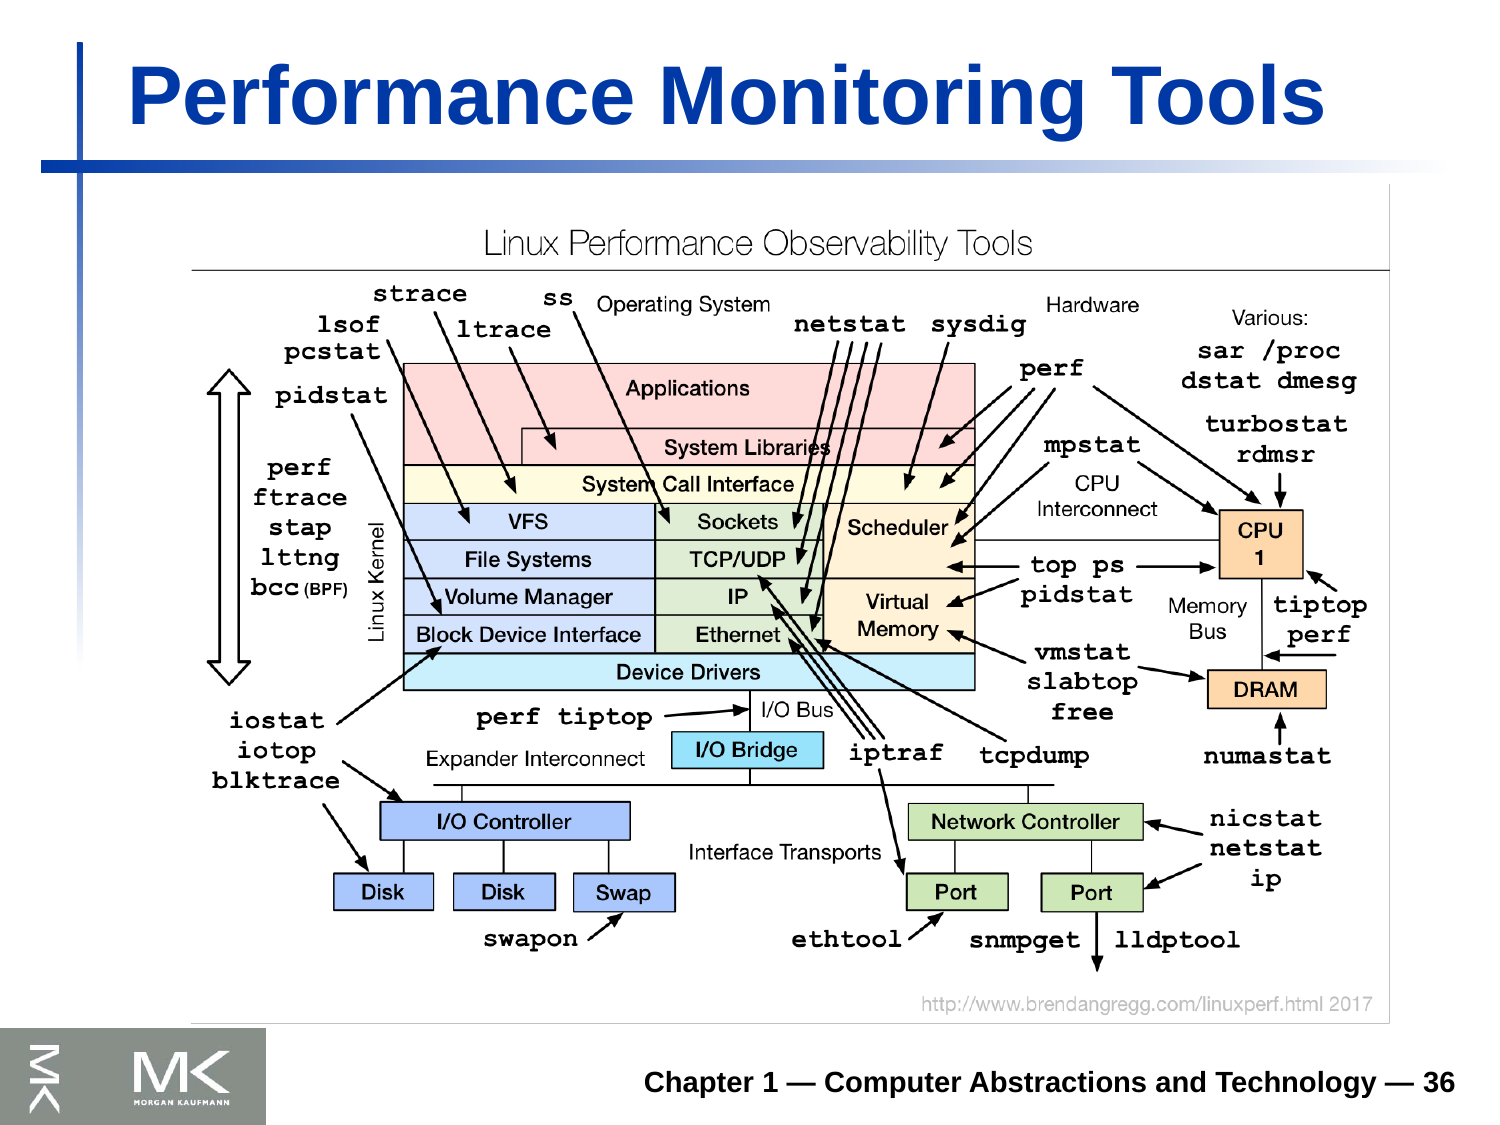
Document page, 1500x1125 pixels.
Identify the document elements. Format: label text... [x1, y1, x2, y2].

picture [0, 1028, 266, 1125]
title Performance Monitoring Tools [112, 32, 1468, 149]
footer Chapter 1 — Computer Abstractions and Technology — 36 [277, 1046, 1471, 1106]
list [191, 184, 1390, 1024]
